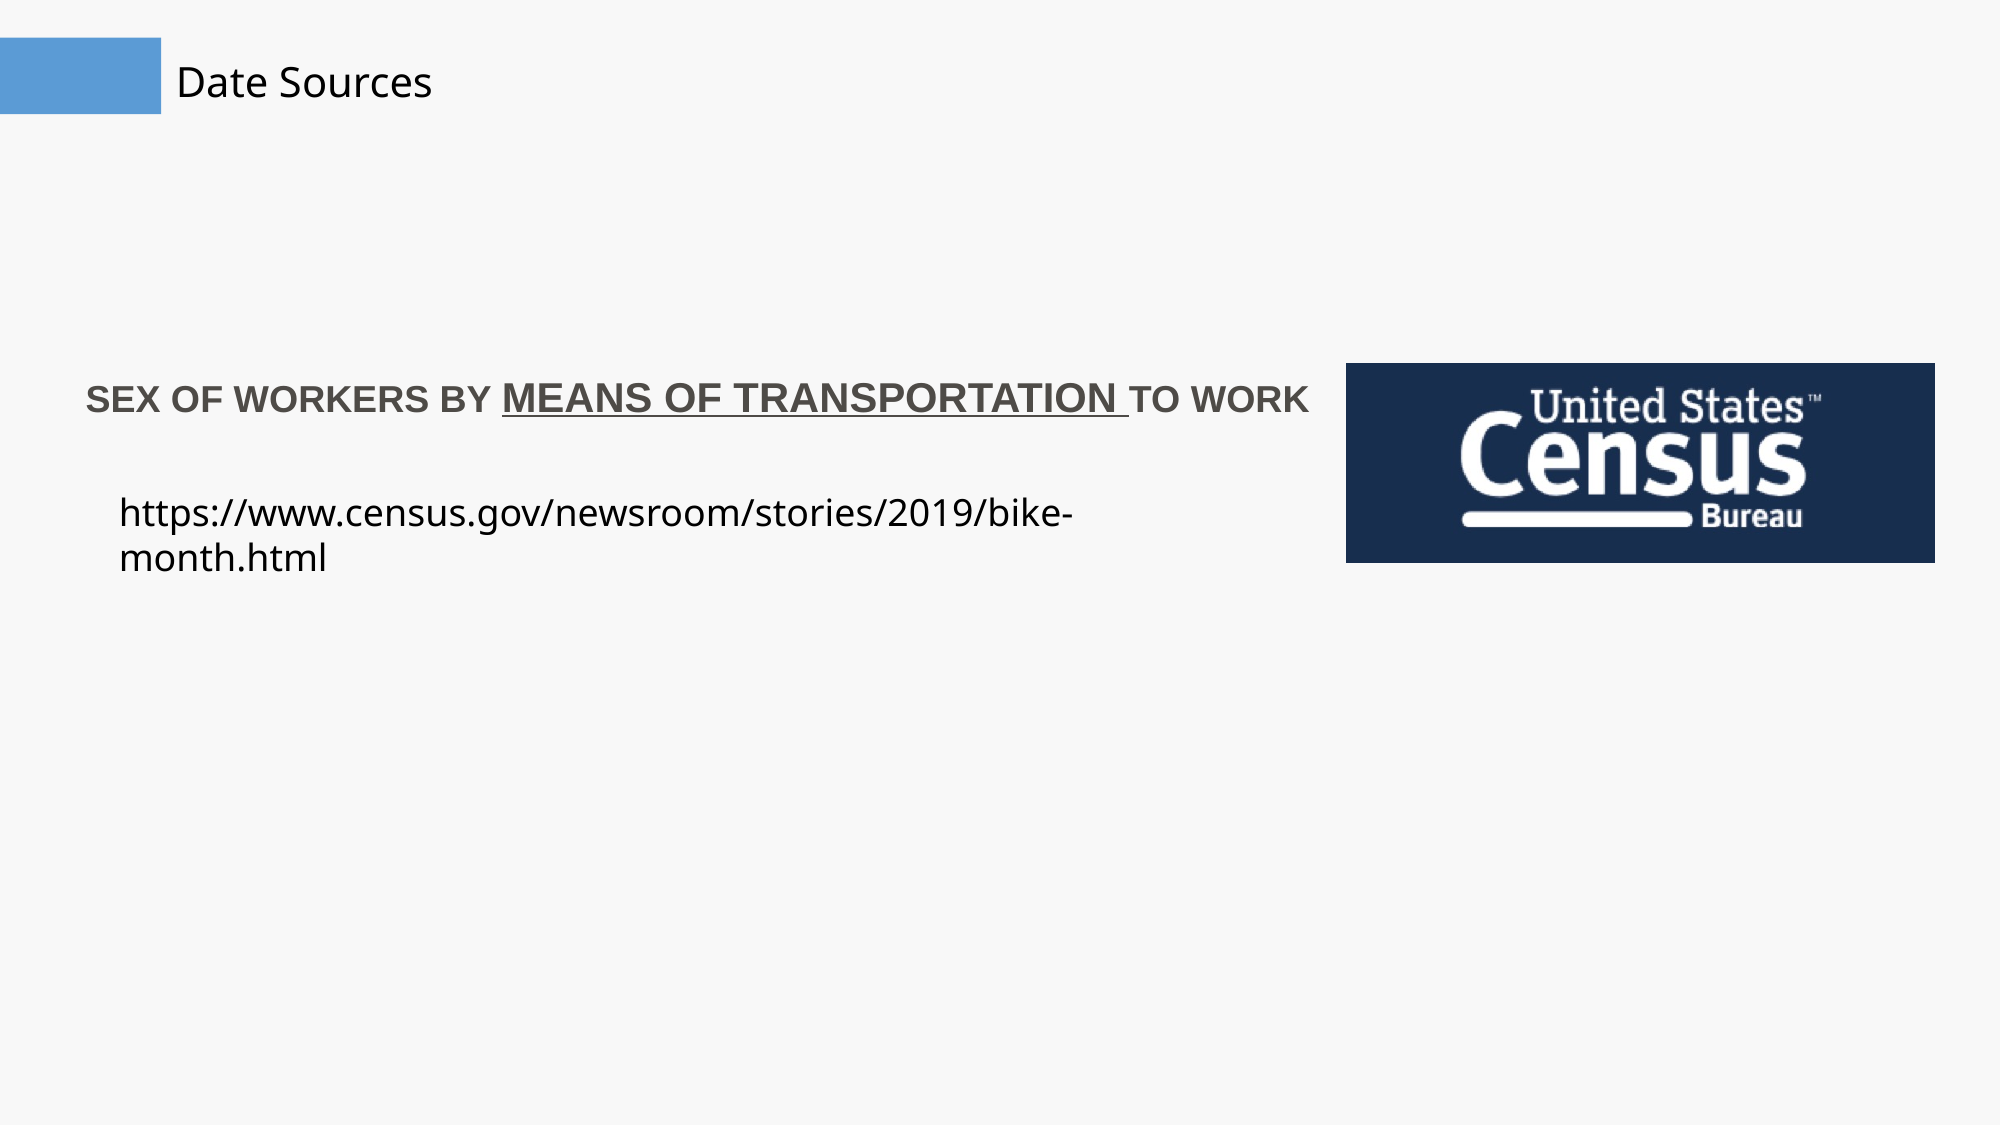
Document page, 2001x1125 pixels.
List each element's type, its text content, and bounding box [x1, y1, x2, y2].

text_box Date Sources [161, 48, 820, 114]
text_box https://www.census.gov/newsroom/stories/2019/bike-month.html [103, 481, 1216, 587]
text_box SEX OF WORKERS BY MEANS OF TRANSPORTATION TO WORK [70, 363, 1325, 428]
picture [1346, 363, 1935, 563]
text_box [0, 37, 162, 115]
